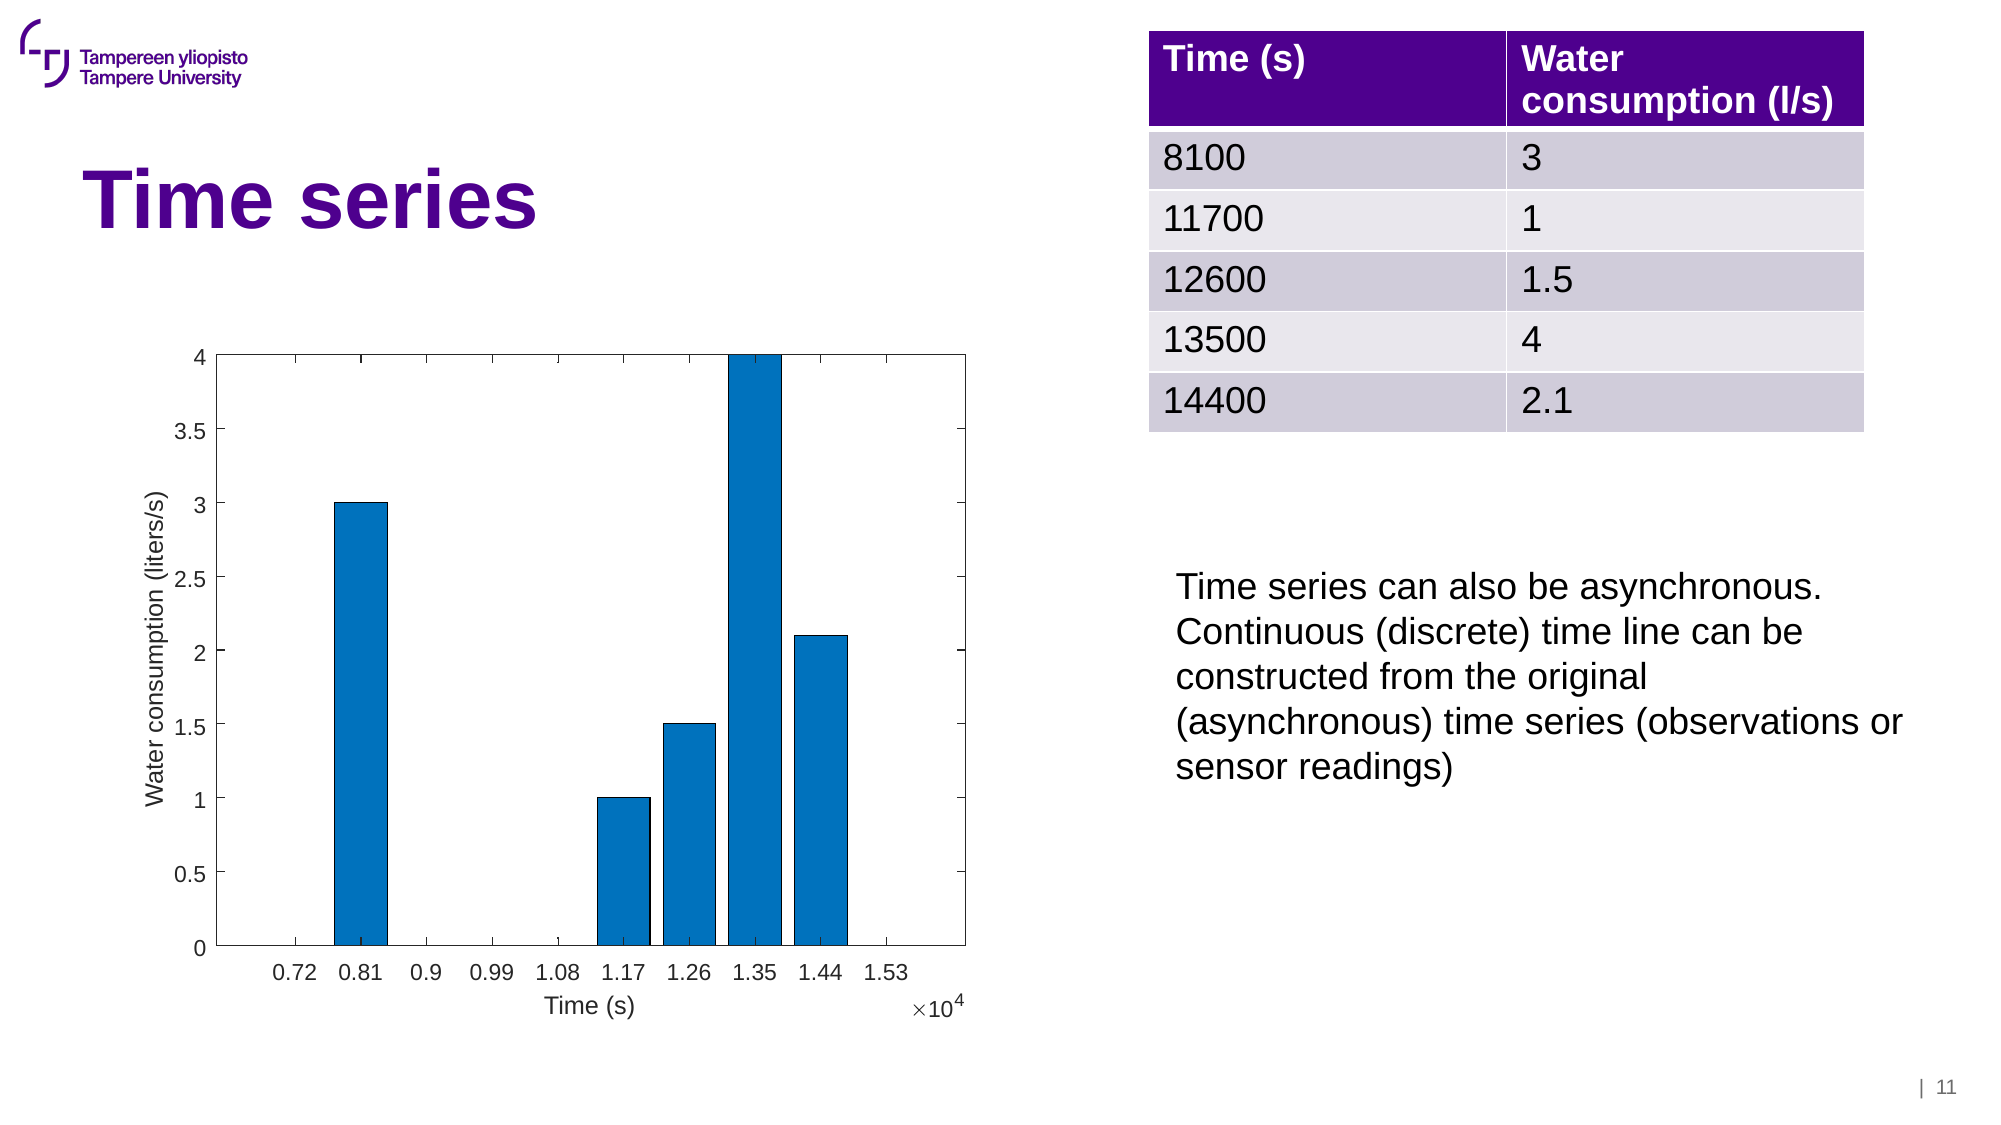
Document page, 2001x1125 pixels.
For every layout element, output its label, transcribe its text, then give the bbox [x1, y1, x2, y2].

table_cell 3 [1507, 132, 1864, 189]
table_cell 13500 [1149, 312, 1506, 371]
table_cell 2.1 [1507, 373, 1864, 432]
table_cell 11700 [1149, 191, 1506, 250]
table_cell 1 [1507, 191, 1864, 250]
table_cell 12600 [1149, 252, 1506, 311]
table_cell 14400 [1149, 373, 1506, 432]
table_header Time (s) [1149, 31, 1506, 126]
title Time series [67, 149, 1147, 256]
table_cell 1.5 [1507, 252, 1864, 311]
text_box Time series can also be asynchronous. Continuous (discrete) time line can be constructed from the original (asynchronous) time series (observations or sensor readings) [1160, 554, 1919, 795]
slide_number | 11 [1918, 1064, 1981, 1107]
table_header Water consumption (l/s) [1507, 31, 1864, 126]
table_cell 8100 [1149, 132, 1506, 189]
table_cell 4 [1507, 312, 1864, 371]
picture [20, 18, 248, 88]
picture [90, 300, 1055, 1025]
